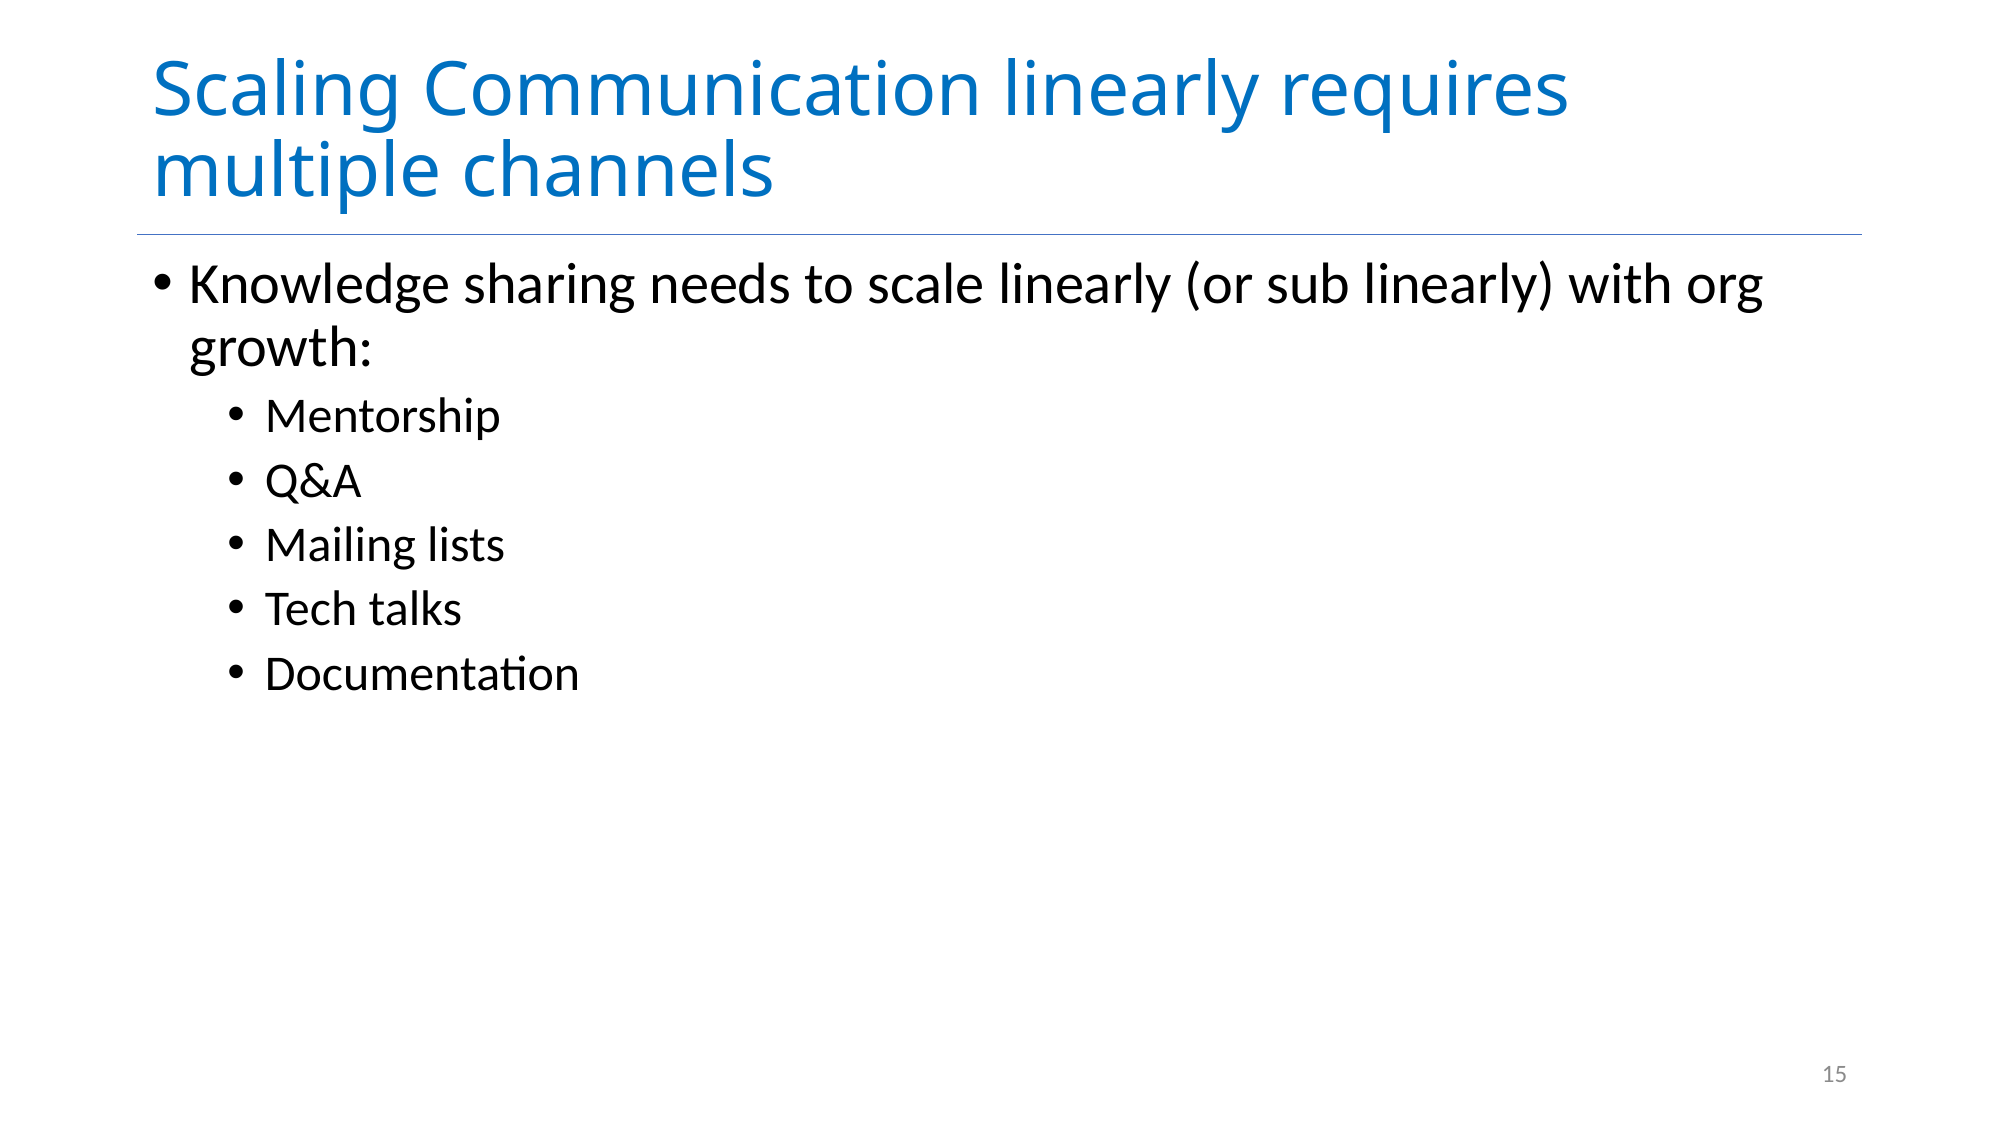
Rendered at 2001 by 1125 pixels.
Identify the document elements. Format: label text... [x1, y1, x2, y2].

slide_number 15 [1412, 1042, 1863, 1103]
list Knowledge sharing needs to scale linearly (or sub linearly) with org growth: Mentorship Q&A Mailing lists Tech talks Documentation [137, 246, 1863, 960]
title Scaling Communication linearly requires multiple channels [137, 3, 1863, 221]
